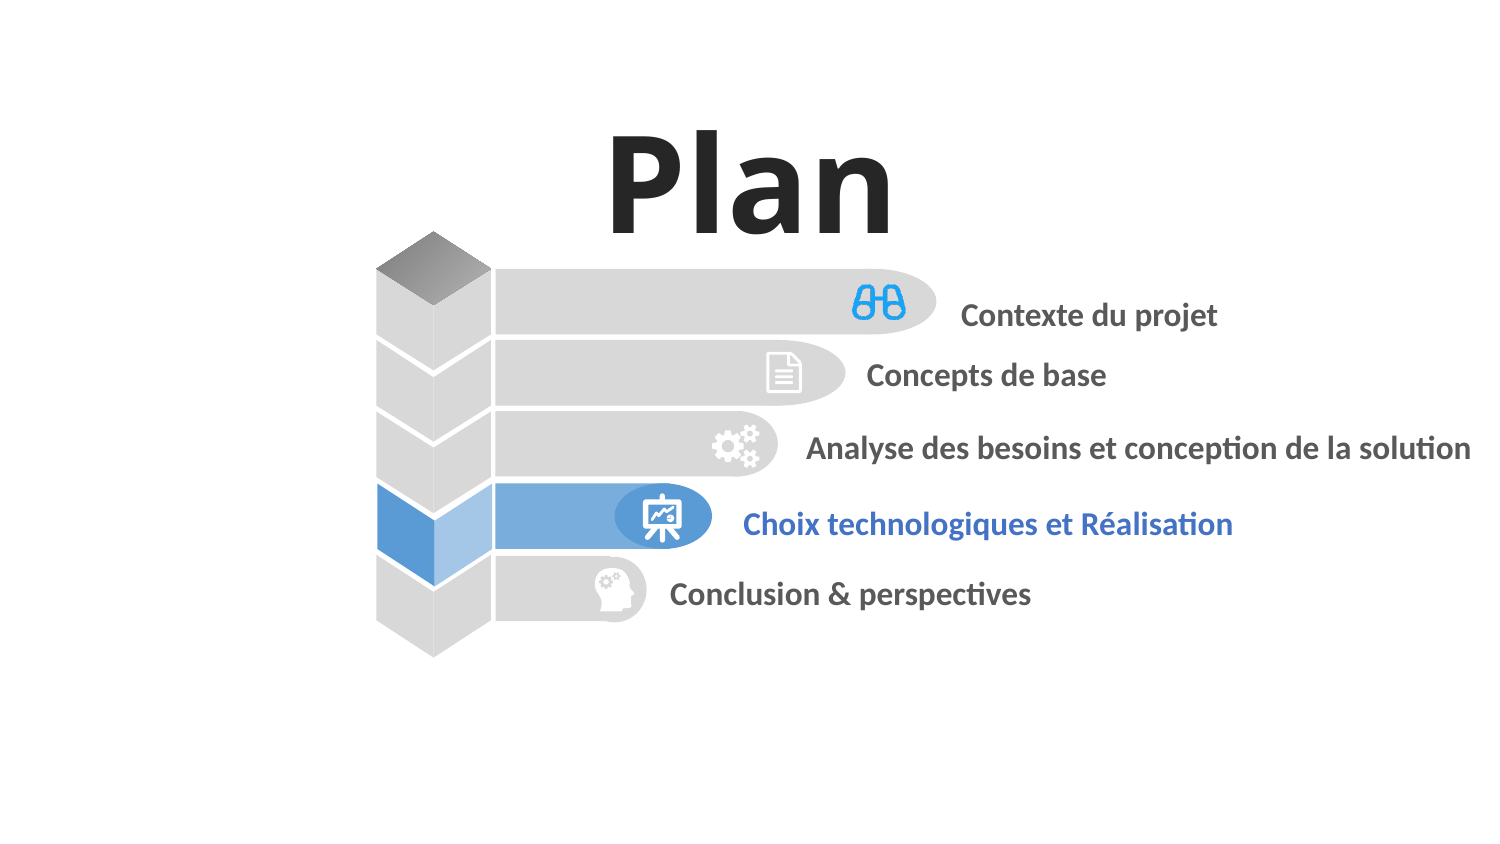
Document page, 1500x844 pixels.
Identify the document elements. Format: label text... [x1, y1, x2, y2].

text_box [376, 594, 492, 658]
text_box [495, 268, 937, 335]
text_box Concepts de base [855, 347, 1145, 400]
text_box Choix technologiques et Réalisation [732, 495, 1262, 549]
text_box Plan [327, 155, 1172, 224]
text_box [376, 231, 492, 338]
text_box Contexte du projet [949, 266, 1292, 361]
text_box Analyse des besoins et conception de la solution [794, 420, 1500, 473]
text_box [495, 557, 647, 623]
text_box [495, 483, 713, 550]
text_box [495, 339, 846, 406]
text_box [495, 410, 779, 477]
text_box Conclusion & perspectives [658, 565, 1055, 619]
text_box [376, 411, 492, 483]
picture [851, 284, 906, 320]
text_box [376, 339, 492, 409]
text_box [377, 483, 493, 587]
